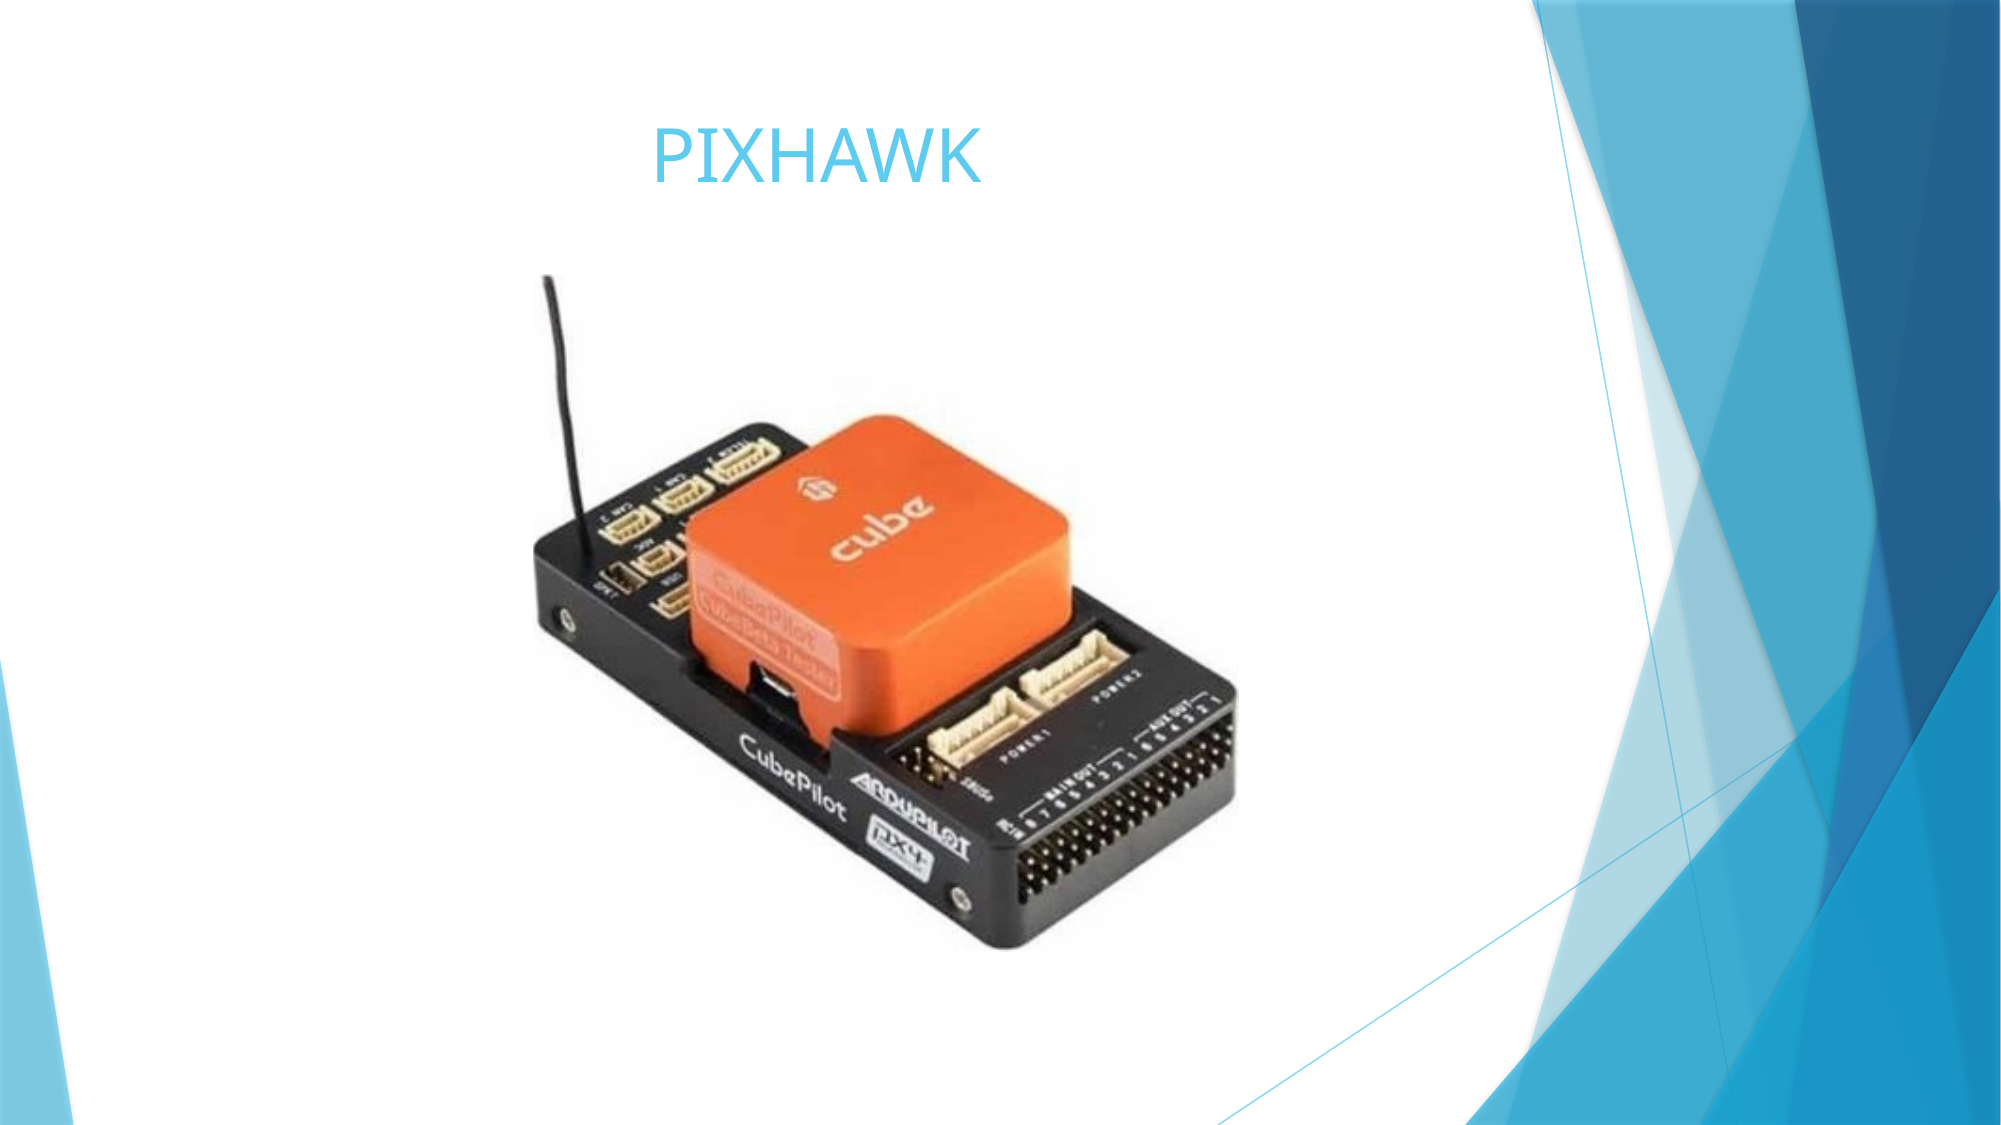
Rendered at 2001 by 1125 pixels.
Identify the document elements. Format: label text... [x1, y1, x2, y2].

picture [533, 259, 1240, 966]
title PIXHAWK [111, 99, 1522, 317]
